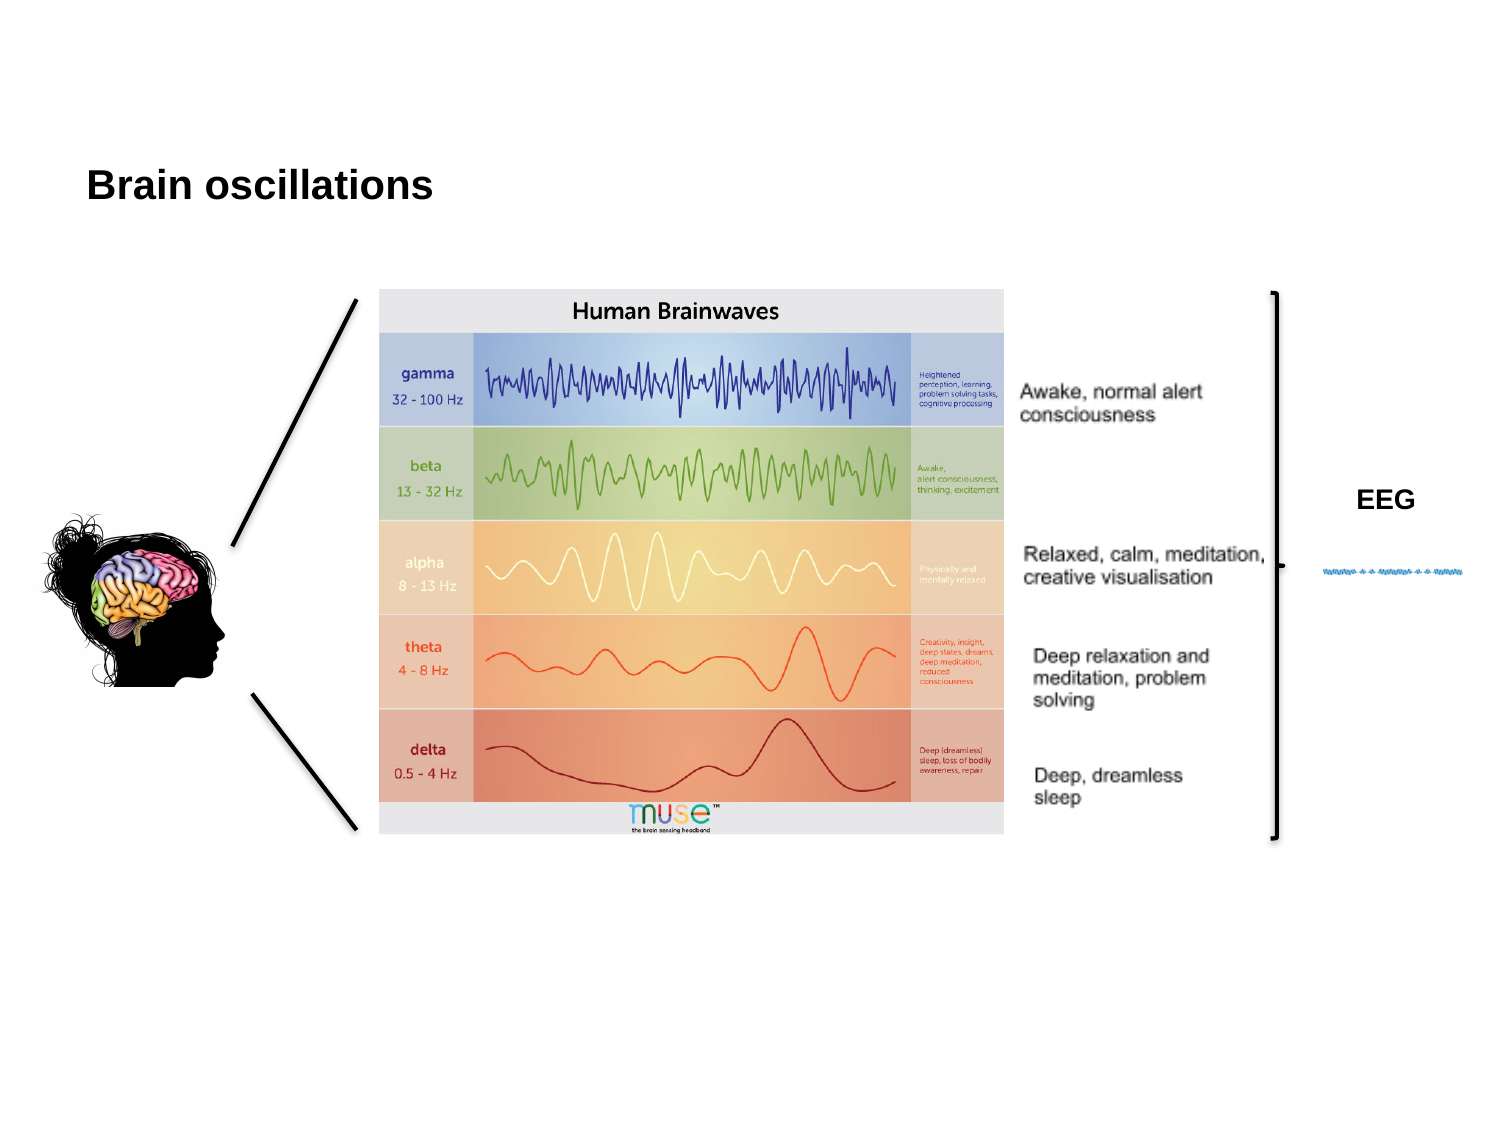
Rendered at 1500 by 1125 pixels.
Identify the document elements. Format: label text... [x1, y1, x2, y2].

text_box Brain oscillations [73, 95, 1500, 277]
picture [29, 512, 243, 688]
text_box [1270, 611, 1279, 652]
text_box EEG [1341, 473, 1431, 523]
picture [1009, 534, 1278, 605]
text_box [1270, 290, 1279, 535]
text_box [231, 299, 357, 547]
picture [1299, 532, 1479, 583]
text_box [1270, 713, 1279, 841]
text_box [251, 693, 357, 831]
picture [379, 289, 1262, 836]
picture [1016, 646, 1274, 714]
